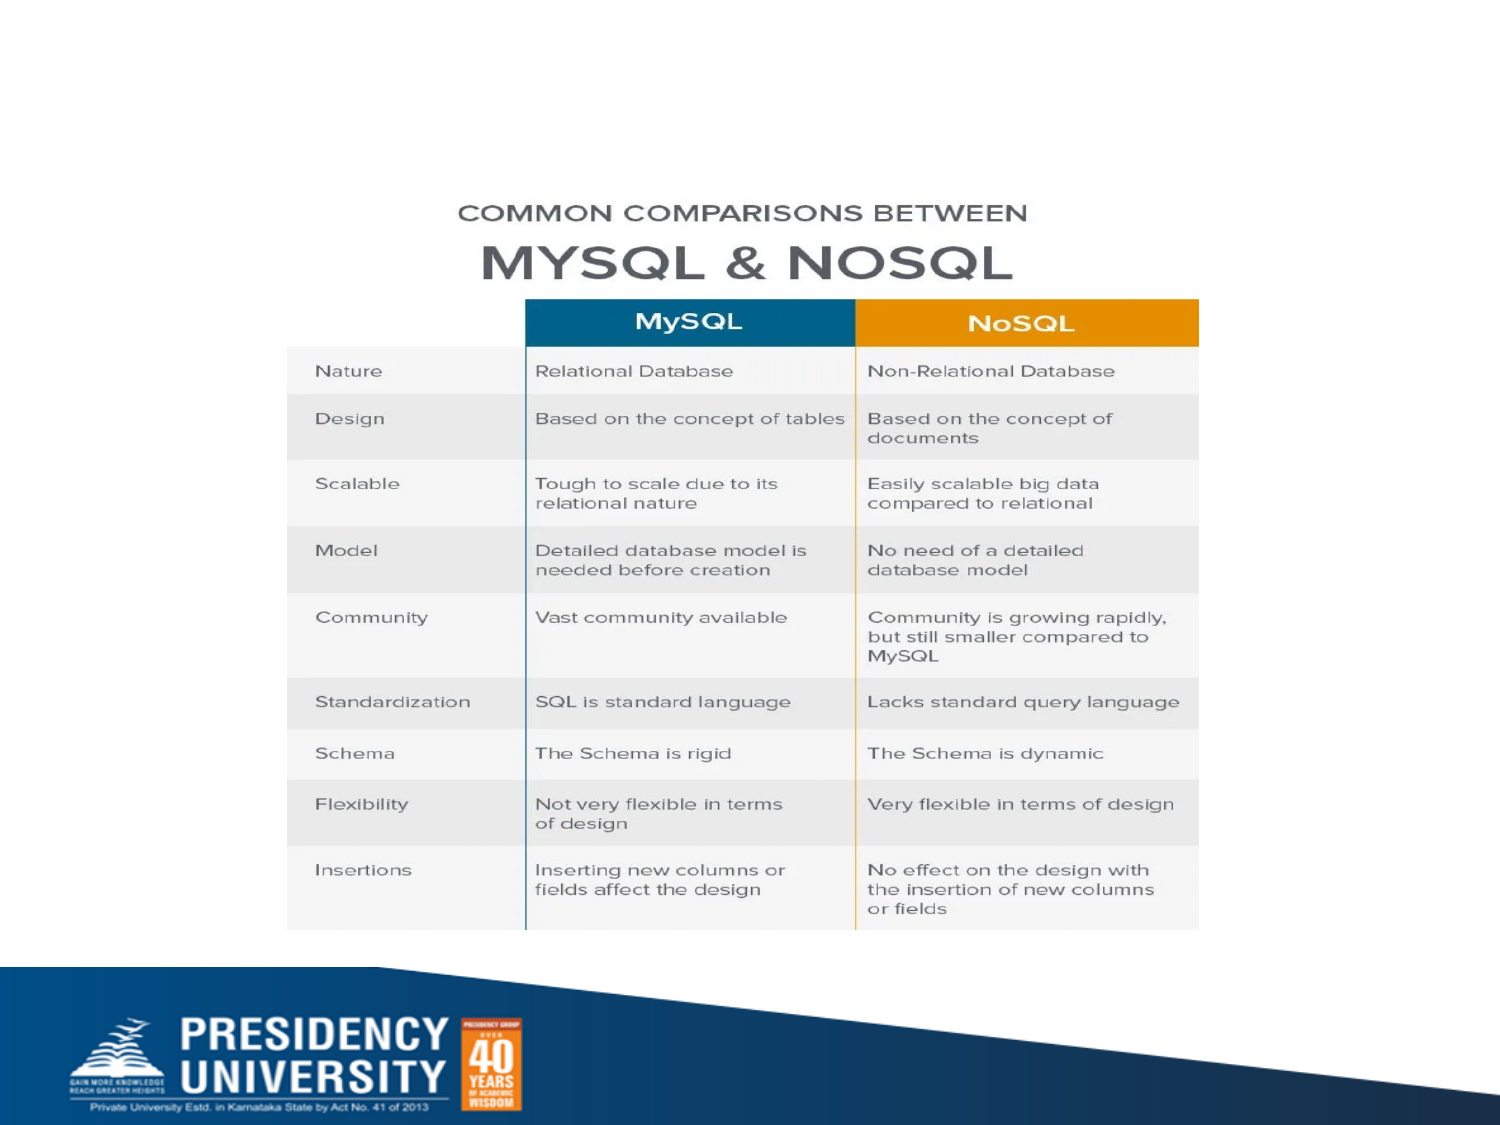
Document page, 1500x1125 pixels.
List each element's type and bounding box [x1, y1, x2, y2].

list [0, 140, 1500, 967]
picture [0, 967, 1500, 1125]
